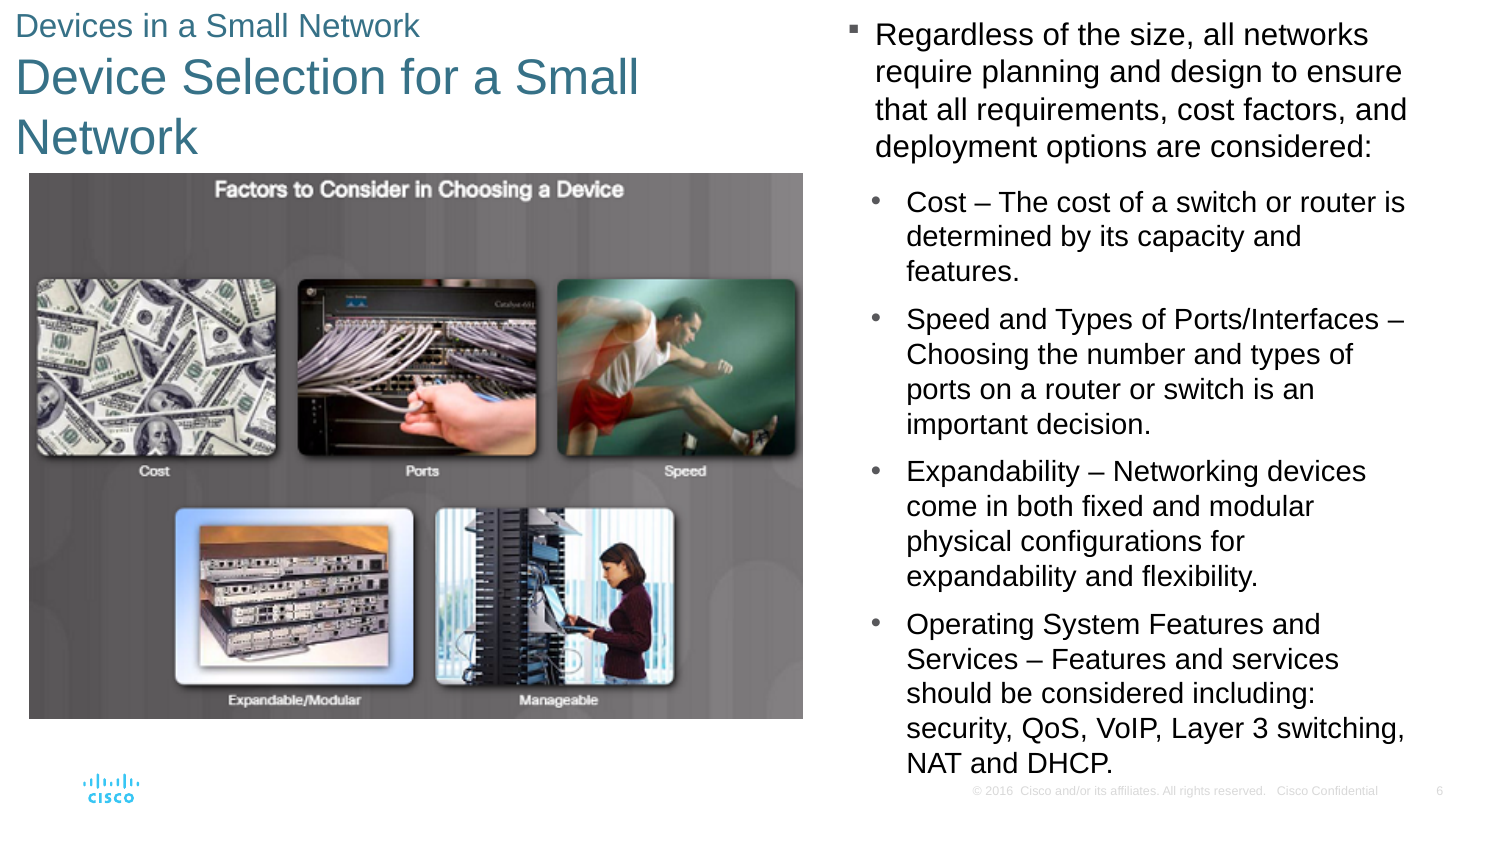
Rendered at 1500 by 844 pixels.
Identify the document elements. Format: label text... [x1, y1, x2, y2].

title Devices in a Small Network Device Selection for a Small Network [0, 6, 833, 162]
list Regardless of the size, all networks require planning and design to ensure that all requirements, cost factors, and deployment options are considered: Cost – The cost of a switch or router is determined by its capacity and features. Speed and Types of Ports/Interfaces – Choosing the number and types of ports on a router or switch is an important decision. Expandability – Networking devices come in both fixed and modular physical configurations for expandability and flexibility. Operating System Features and Services – Features and services should be considered including: security, QoS, VoIP, Layer 3 switching, NAT and DHCP. [832, 6, 1449, 798]
picture [29, 173, 804, 720]
